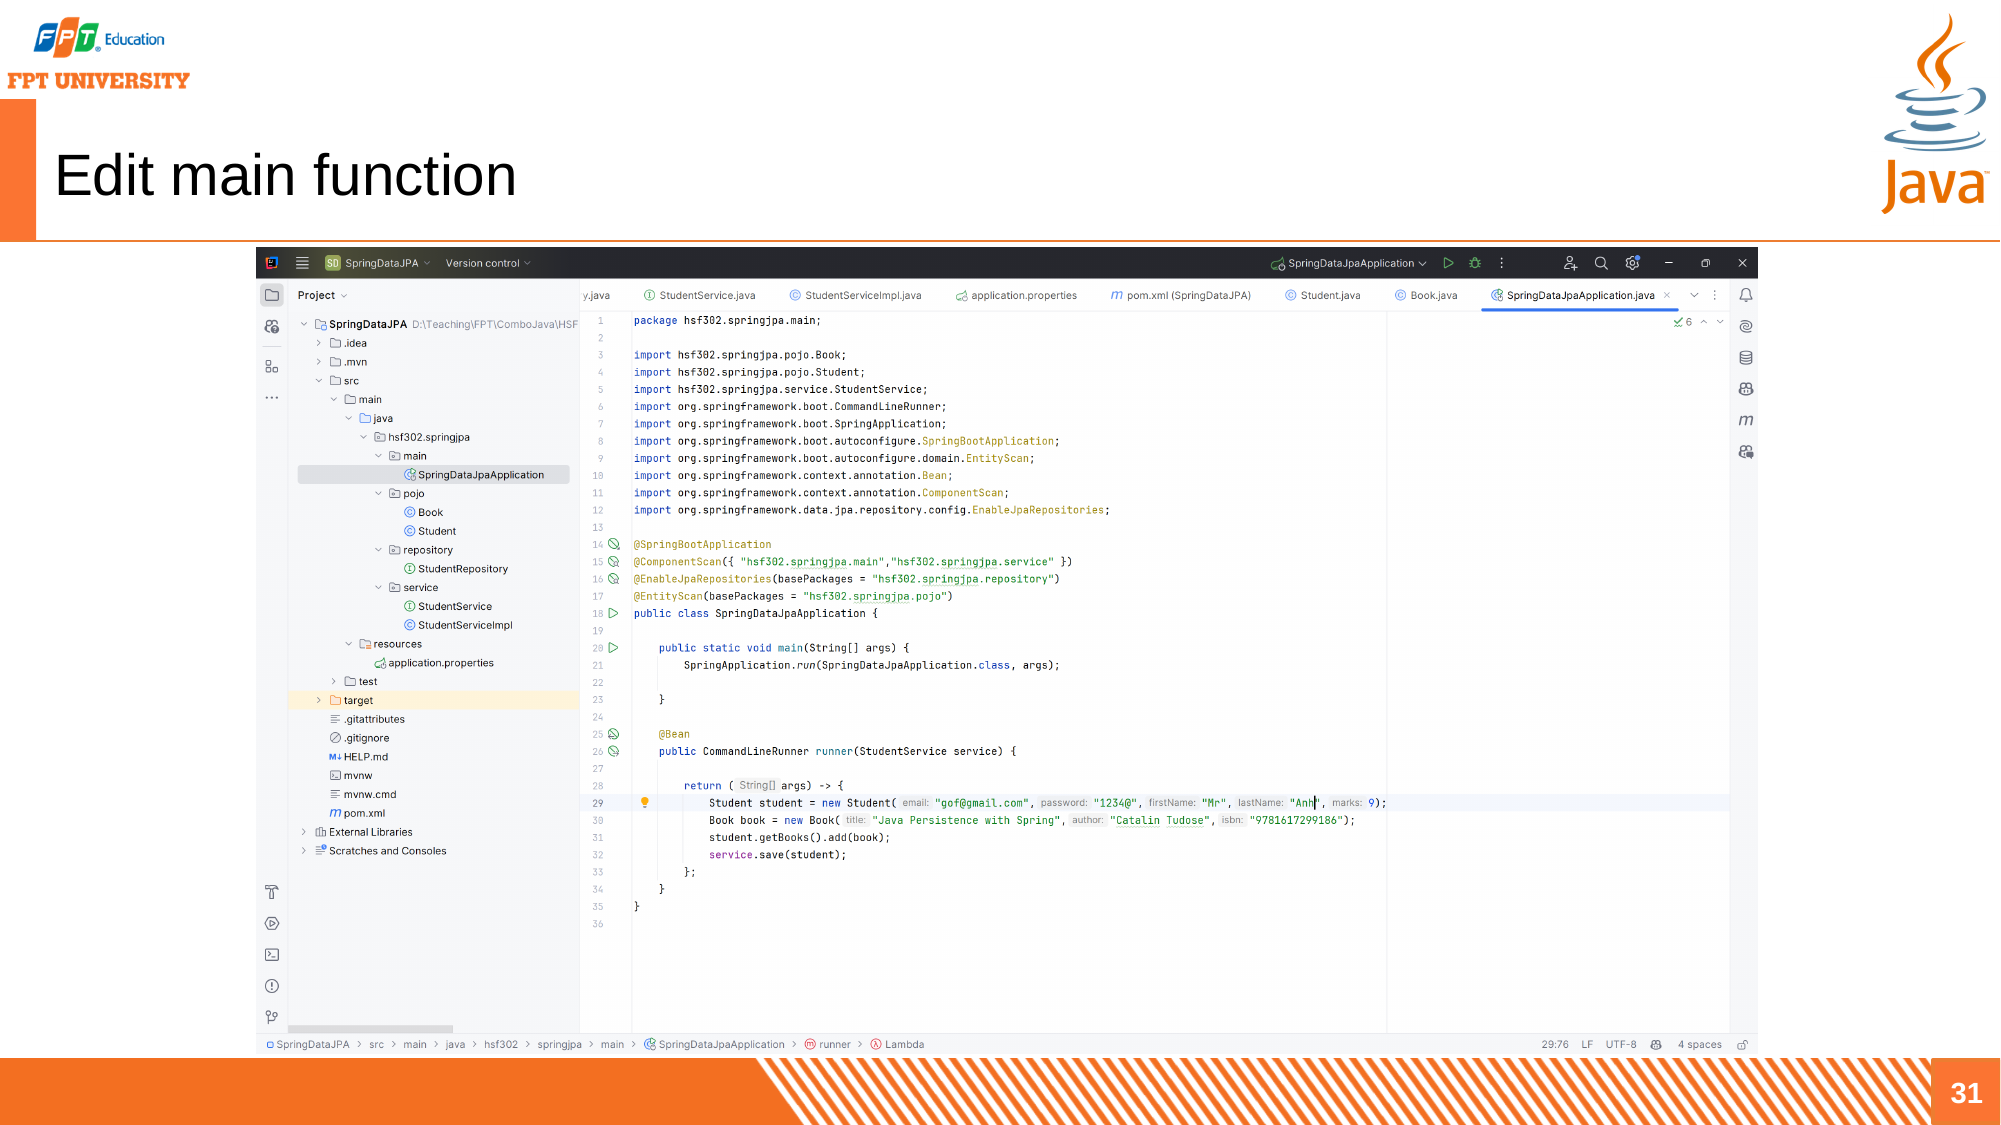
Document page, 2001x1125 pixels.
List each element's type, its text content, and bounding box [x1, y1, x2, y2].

slide_number 31 [1933, 1059, 2000, 1124]
title Edit main function [39, 123, 1872, 230]
picture [0, 1058, 1934, 1125]
picture [1868, 4, 2000, 226]
picture [0, 2, 197, 99]
picture [255, 246, 1758, 1055]
